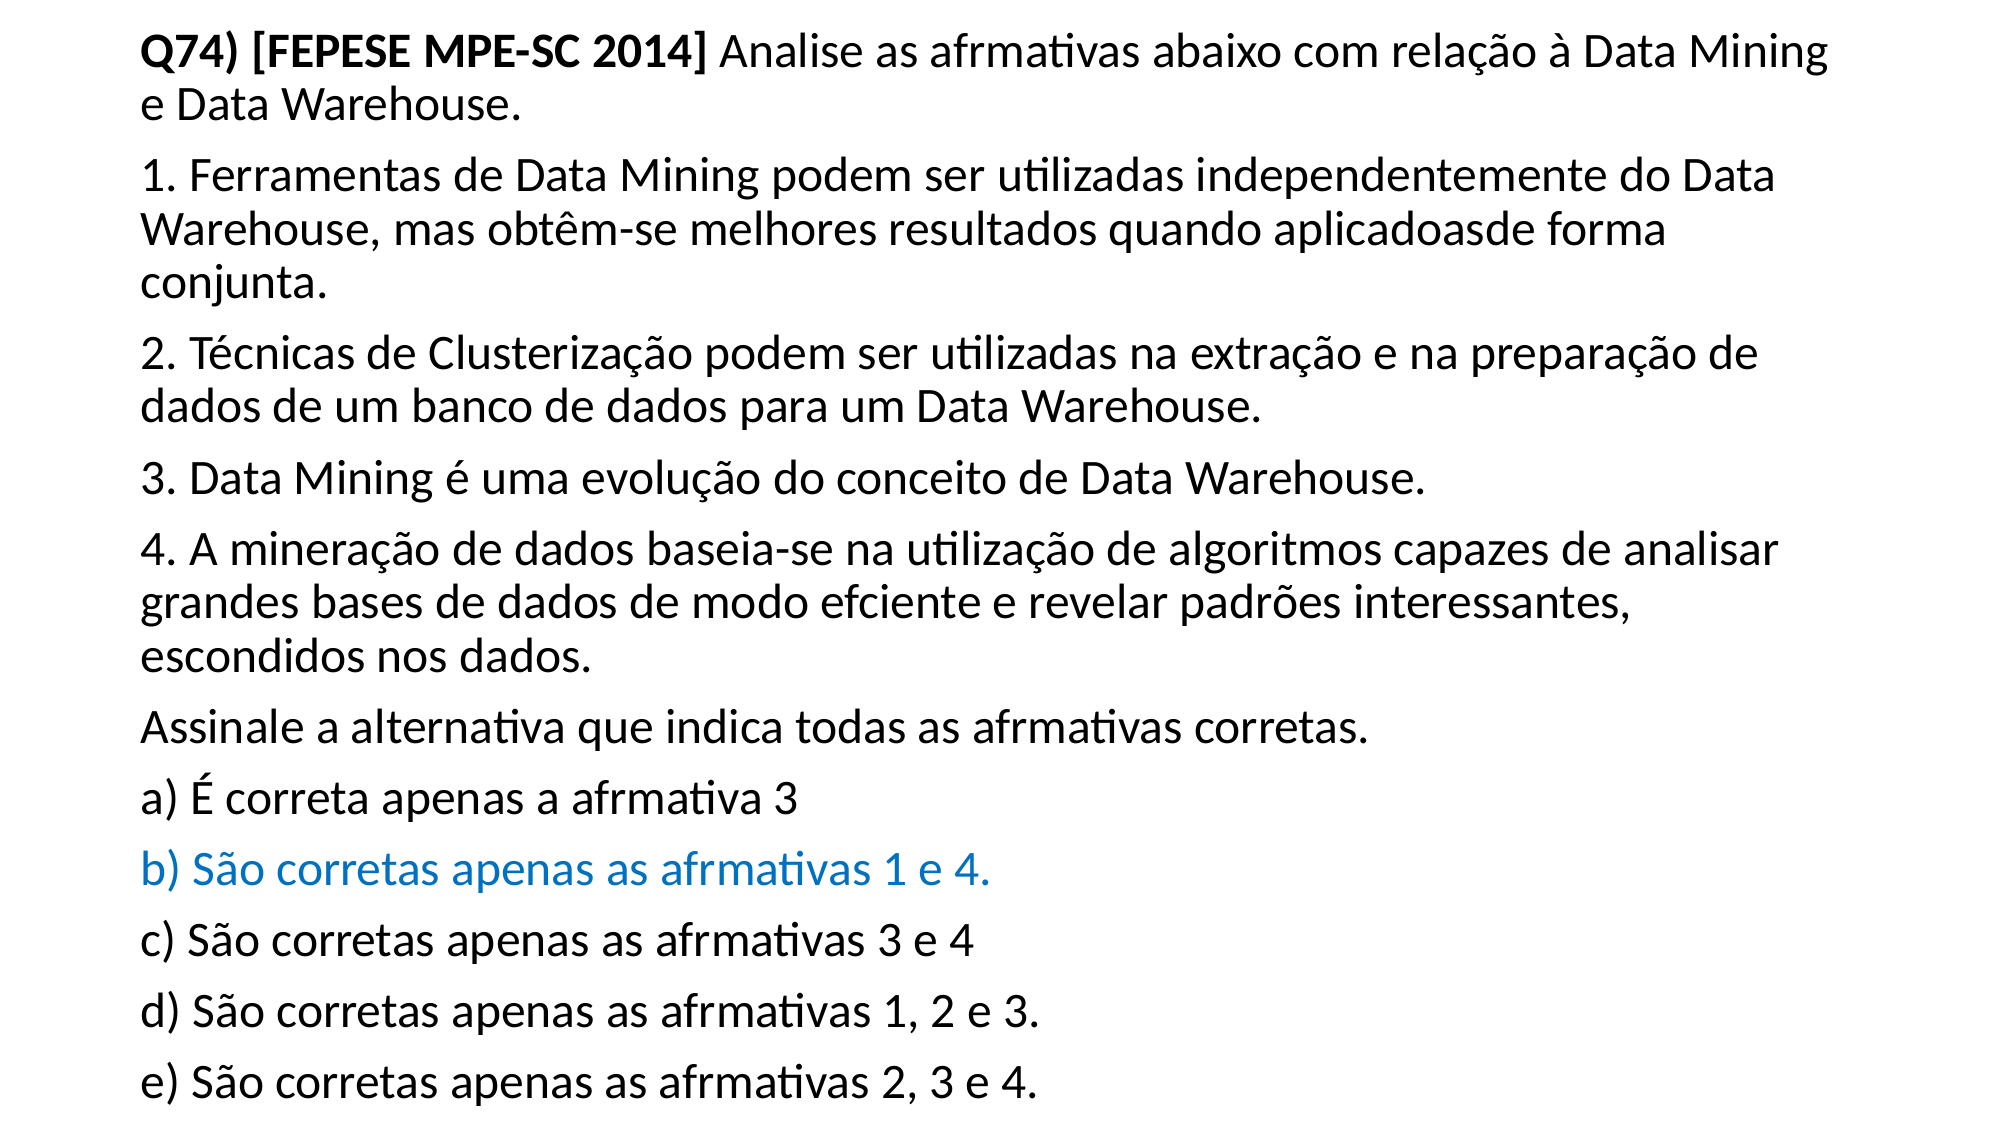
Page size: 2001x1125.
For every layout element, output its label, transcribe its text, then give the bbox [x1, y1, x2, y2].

list Q74) [FEPESE MPE-SC 2014] Analise as afrmativas abaixo com relação à Data Mining e Data Warehouse. 1. Ferramentas de Data Mining podem ser utilizadas independentemente do Data Warehouse, mas obtêm-se melhores resultados quando aplicadoasde forma conjunta. 2. Técnicas de Clusterização podem ser utilizadas na extração e na preparação de dados de um banco de dados para um Data Warehouse. 3. Data Mining é uma evolução do conceito de Data Warehouse. 4. A mineração de dados baseia-se na utilização de algoritmos capazes de analisar grandes bases de dados de modo efciente e revelar padrões interessantes, escondidos nos dados. Assinale a alternativa que indica todas as afrmativas corretas. a) É correta apenas a afrmativa 3 b) São corretas apenas as afrmativas 1 e 4. c) São corretas apenas as afrmativas 3 e 4 d) São corretas apenas as afrmativas 1, 2 e 3. e) São corretas apenas as afrmativas 2, 3 e 4. [125, 17, 1875, 1125]
